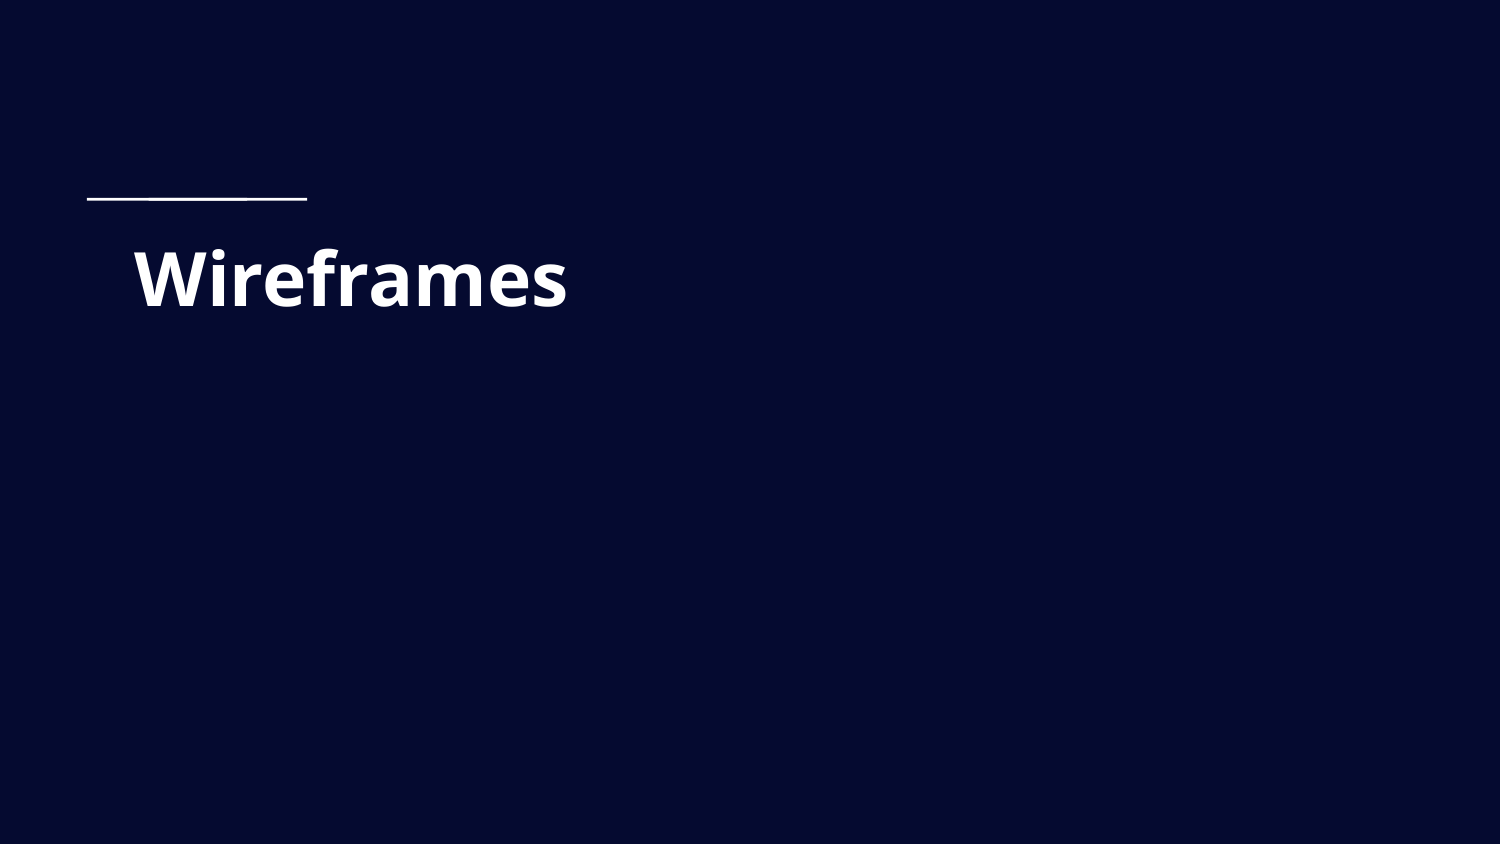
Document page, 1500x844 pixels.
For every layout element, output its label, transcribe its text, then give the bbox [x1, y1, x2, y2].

title Wireframes [119, 216, 874, 466]
